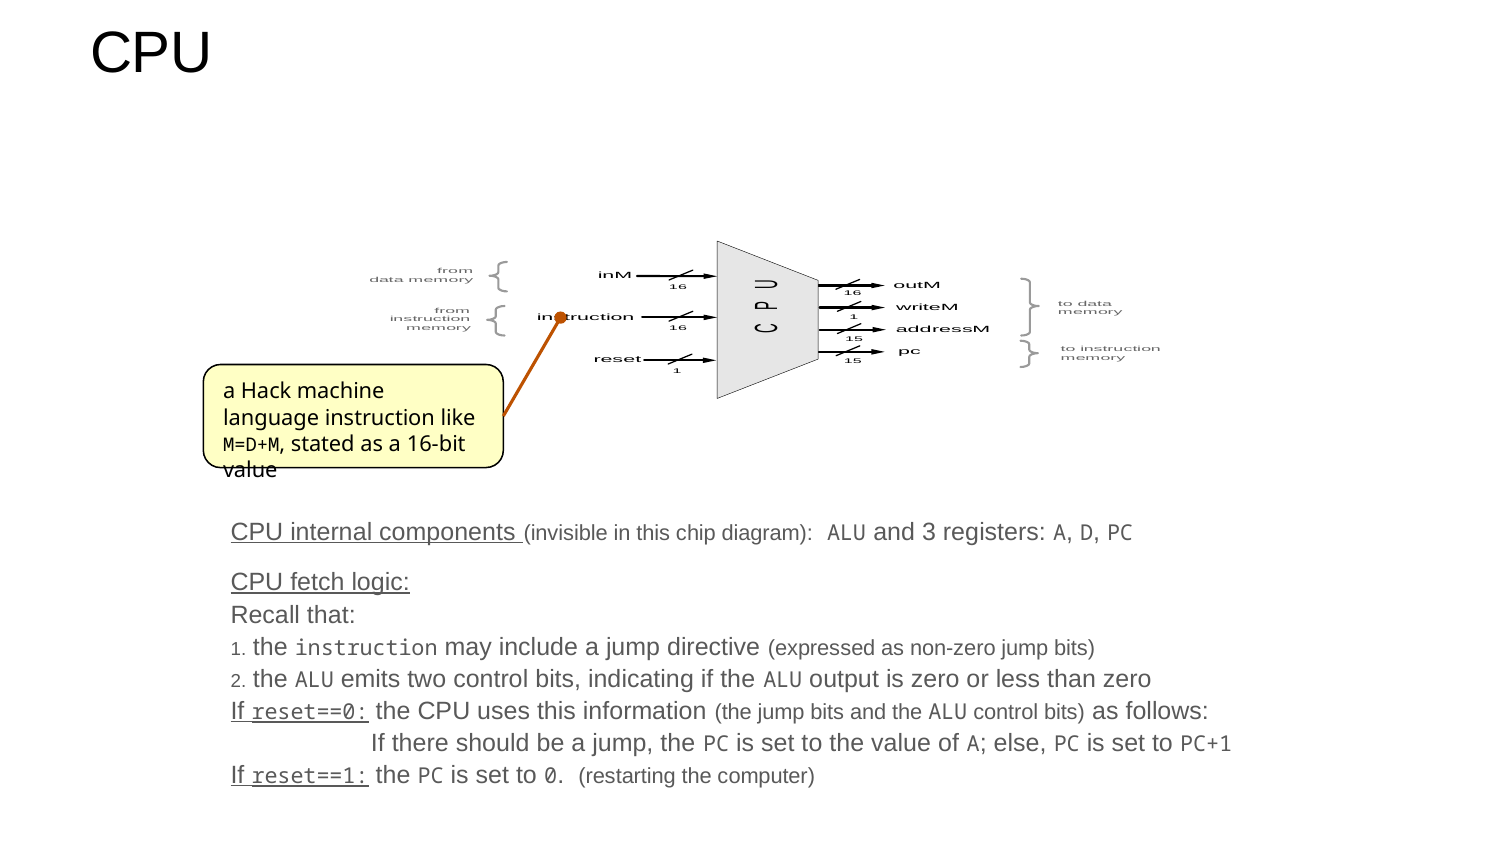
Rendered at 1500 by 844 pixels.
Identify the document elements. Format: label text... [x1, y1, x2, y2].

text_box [324, 101, 1176, 495]
list CPU internal components (invisible in this chip diagram): ALU and 3 registers: A, D, PC CPU fetch logic: Recall that: the instruction may include a jump directive (expressed as non-zero jump bits) the ALU emits two control bits, indicating if the ALU output is zero or less than zero If reset==0: the CPU uses this information (the jump bits and the ALU control bits) as follows: If there should be a jump, the PC is set to the value of A; else, PC is set to PC+1 If reset==1: the PC is set to 0. (restarting the computer) [215, 505, 1310, 834]
title CPU [75, 0, 1425, 140]
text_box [203, 289, 581, 468]
